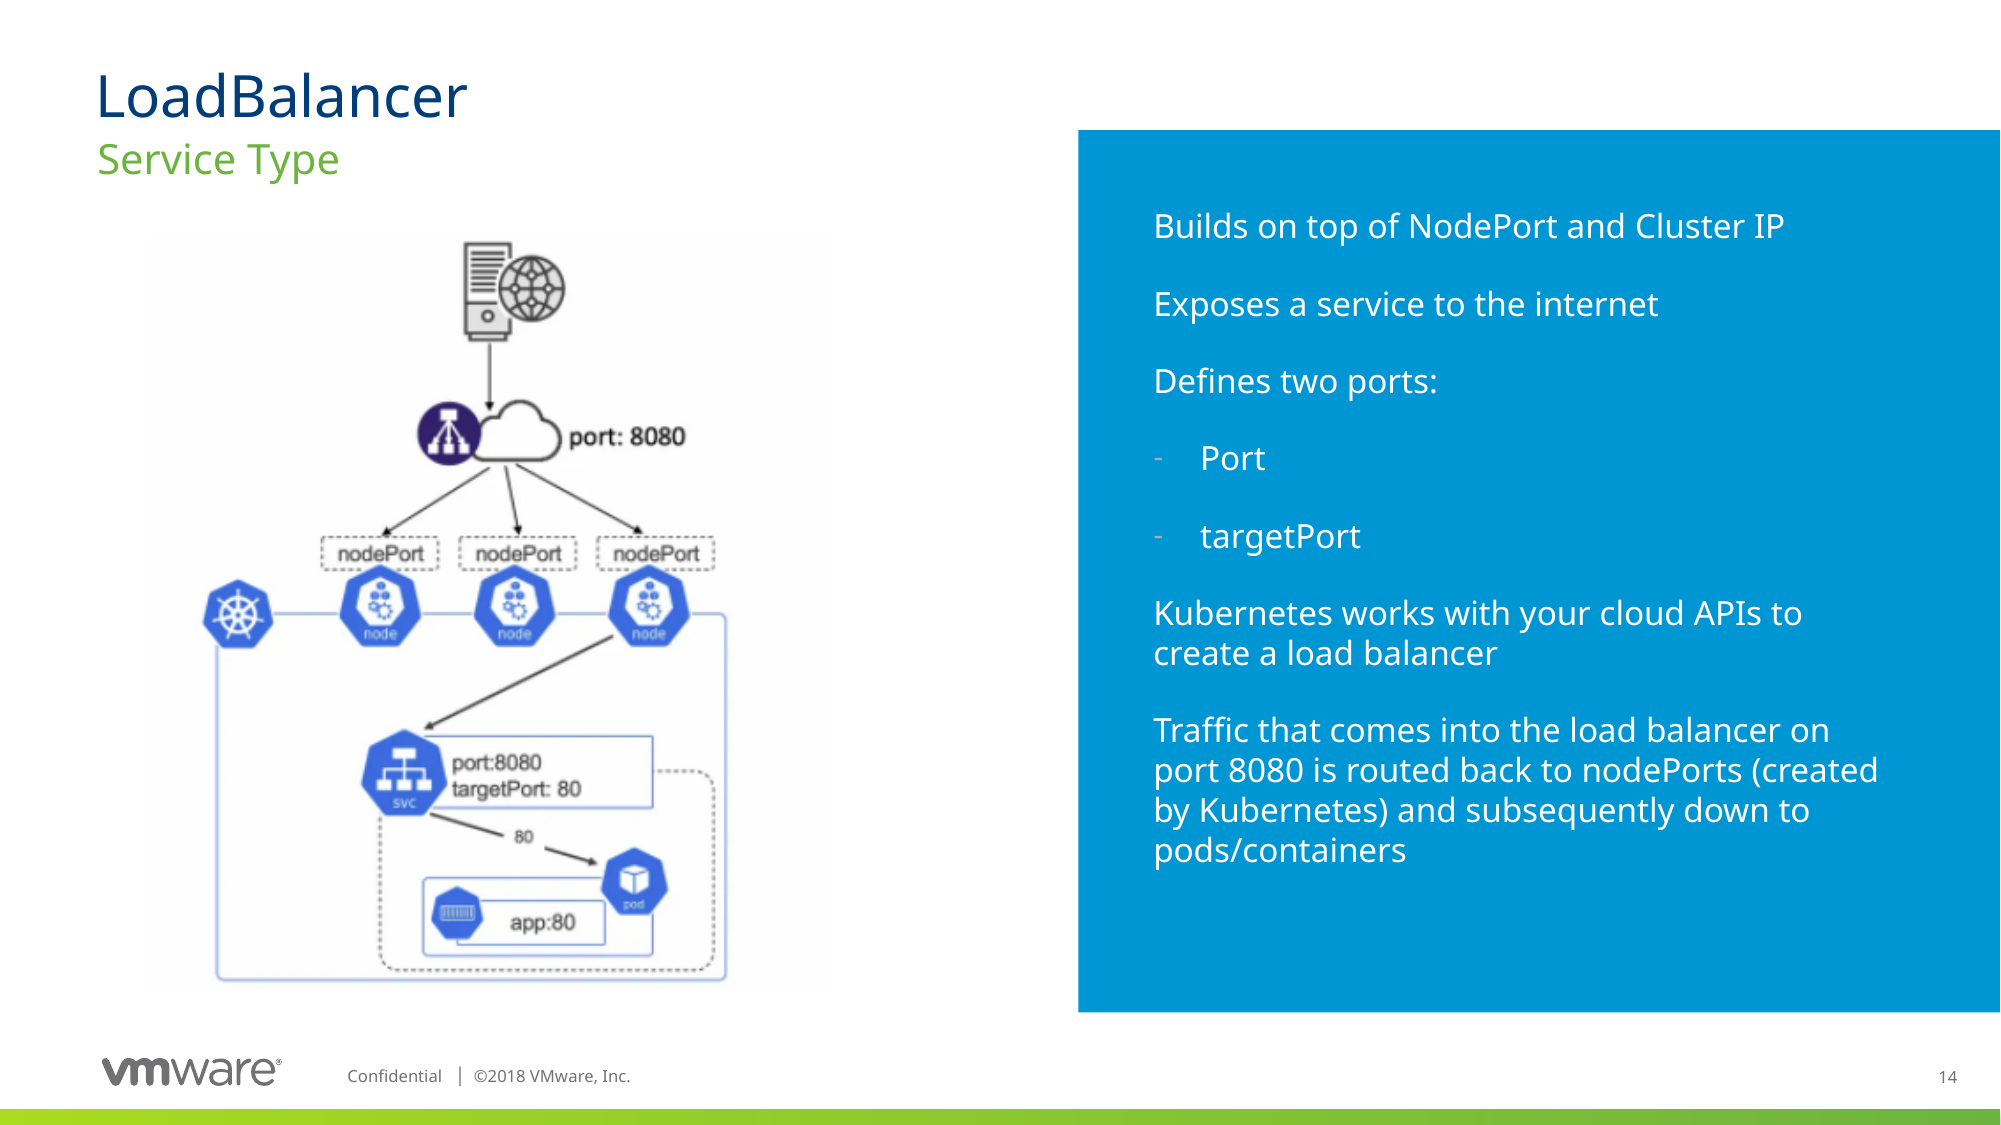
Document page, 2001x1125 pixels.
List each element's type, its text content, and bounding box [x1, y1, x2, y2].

title LoadBalancer [95, 67, 1901, 131]
subtitle Service Type [97, 133, 1078, 174]
list Builds on top of NodePort and Cluster IP Exposes a service to the internet Defines two ports: Port targetPort Kubernetes works with your cloud APIs to create a load balancer Traffic that comes into the load balancer on port 8080 is routed back to nodePorts (created by Kubernetes) and subsequently down to pods/containers [1078, 130, 2000, 1013]
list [149, 222, 832, 992]
